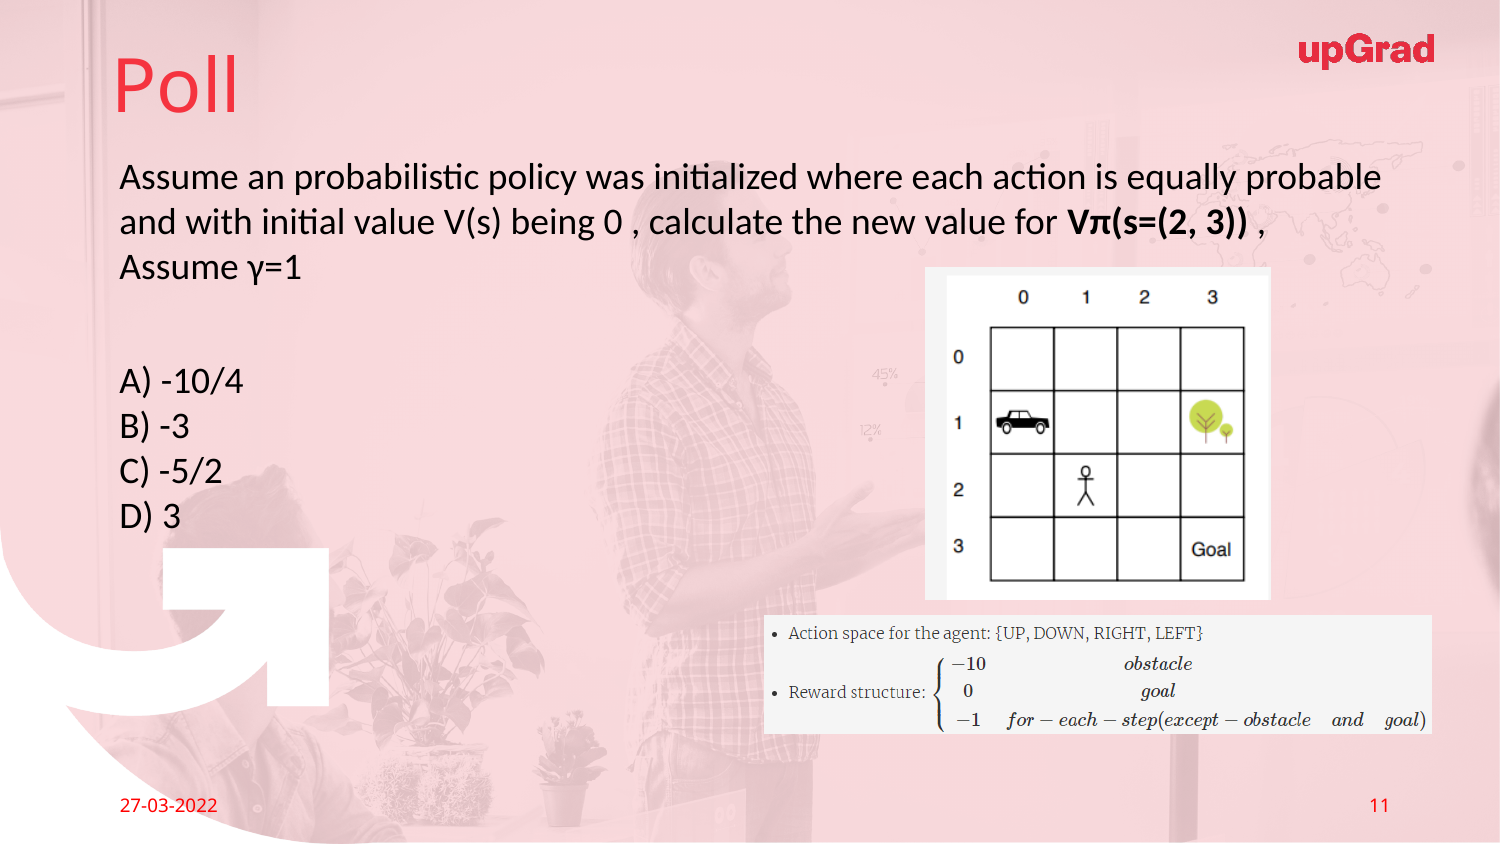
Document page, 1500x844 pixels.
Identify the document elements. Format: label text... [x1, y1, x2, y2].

text_box [0, 0, 1500, 844]
picture [764, 615, 1432, 735]
text_box A) -10/4 B) -3 C) -5/2 D) 3 [104, 348, 734, 544]
picture [1299, 33, 1434, 70]
text_box Assume an probabilistic policy was initialized where each action is equally probable and with initial value V(s) being 0 , calculate the new value for Vπ(s=(2, 3)) , Assume γ=1 [104, 144, 1437, 295]
text_box 11 [1068, 782, 1406, 828]
picture [925, 267, 1271, 600]
text_box 27-03-2022 [104, 782, 443, 827]
text_box Poll [100, 33, 1002, 144]
